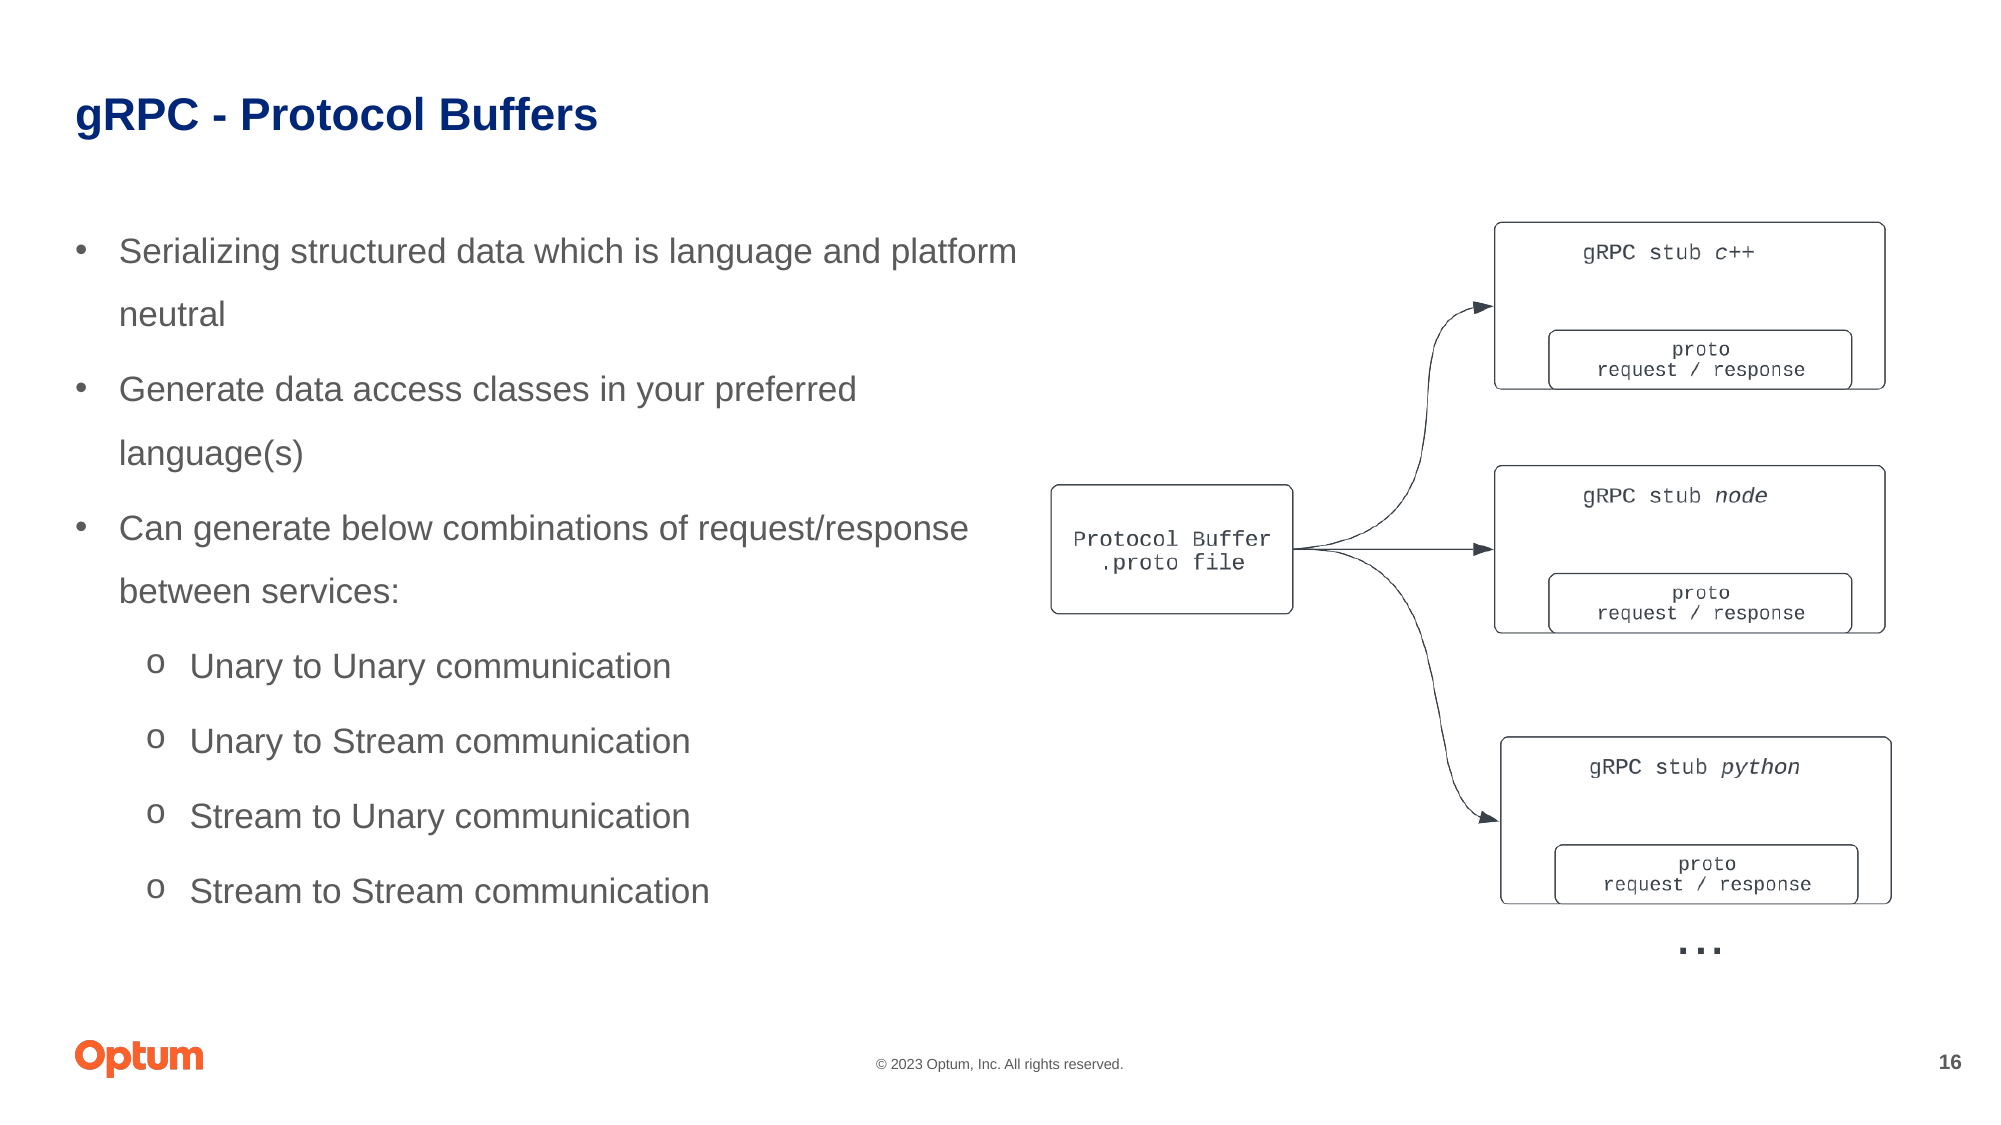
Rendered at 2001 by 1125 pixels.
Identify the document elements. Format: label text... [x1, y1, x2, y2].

picture [1044, 207, 1893, 966]
title gRPC - Protocol Buffers [75, 91, 1650, 142]
list Serializing structured data which is language and platform neutral Generate data access classes in your preferred language(s) Can generate below combinations of request/response between services: Unary to Unary communication Unary to Stream communication Stream to Unary communication Stream to Stream communication [75, 207, 1044, 918]
picture [75, 1040, 203, 1078]
